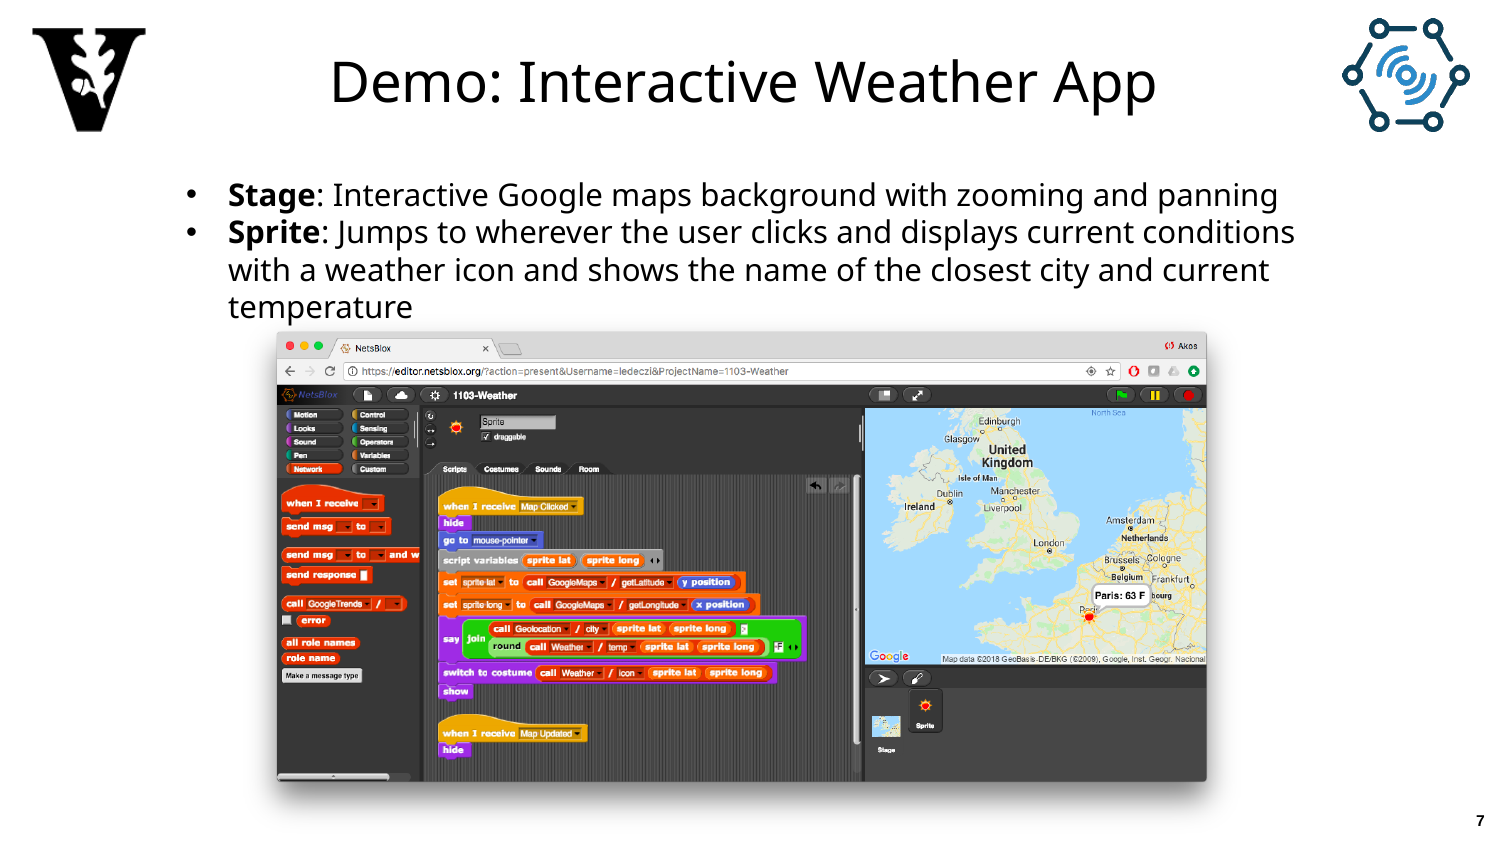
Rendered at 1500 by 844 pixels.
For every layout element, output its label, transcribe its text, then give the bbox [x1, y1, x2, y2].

slide_number 7 [1374, 796, 1500, 844]
picture [1342, 18, 1470, 132]
picture [32, 28, 146, 132]
title Demo: Interactive Weather App [237, 28, 1250, 132]
picture [237, 309, 1247, 838]
text_box Stage: Interactive Google maps background with zooming and panning Sprite: Jumps to wherever the user clicks and displays current conditions with a weather icon and shows the name of the closest city and current temperature [171, 167, 1368, 333]
